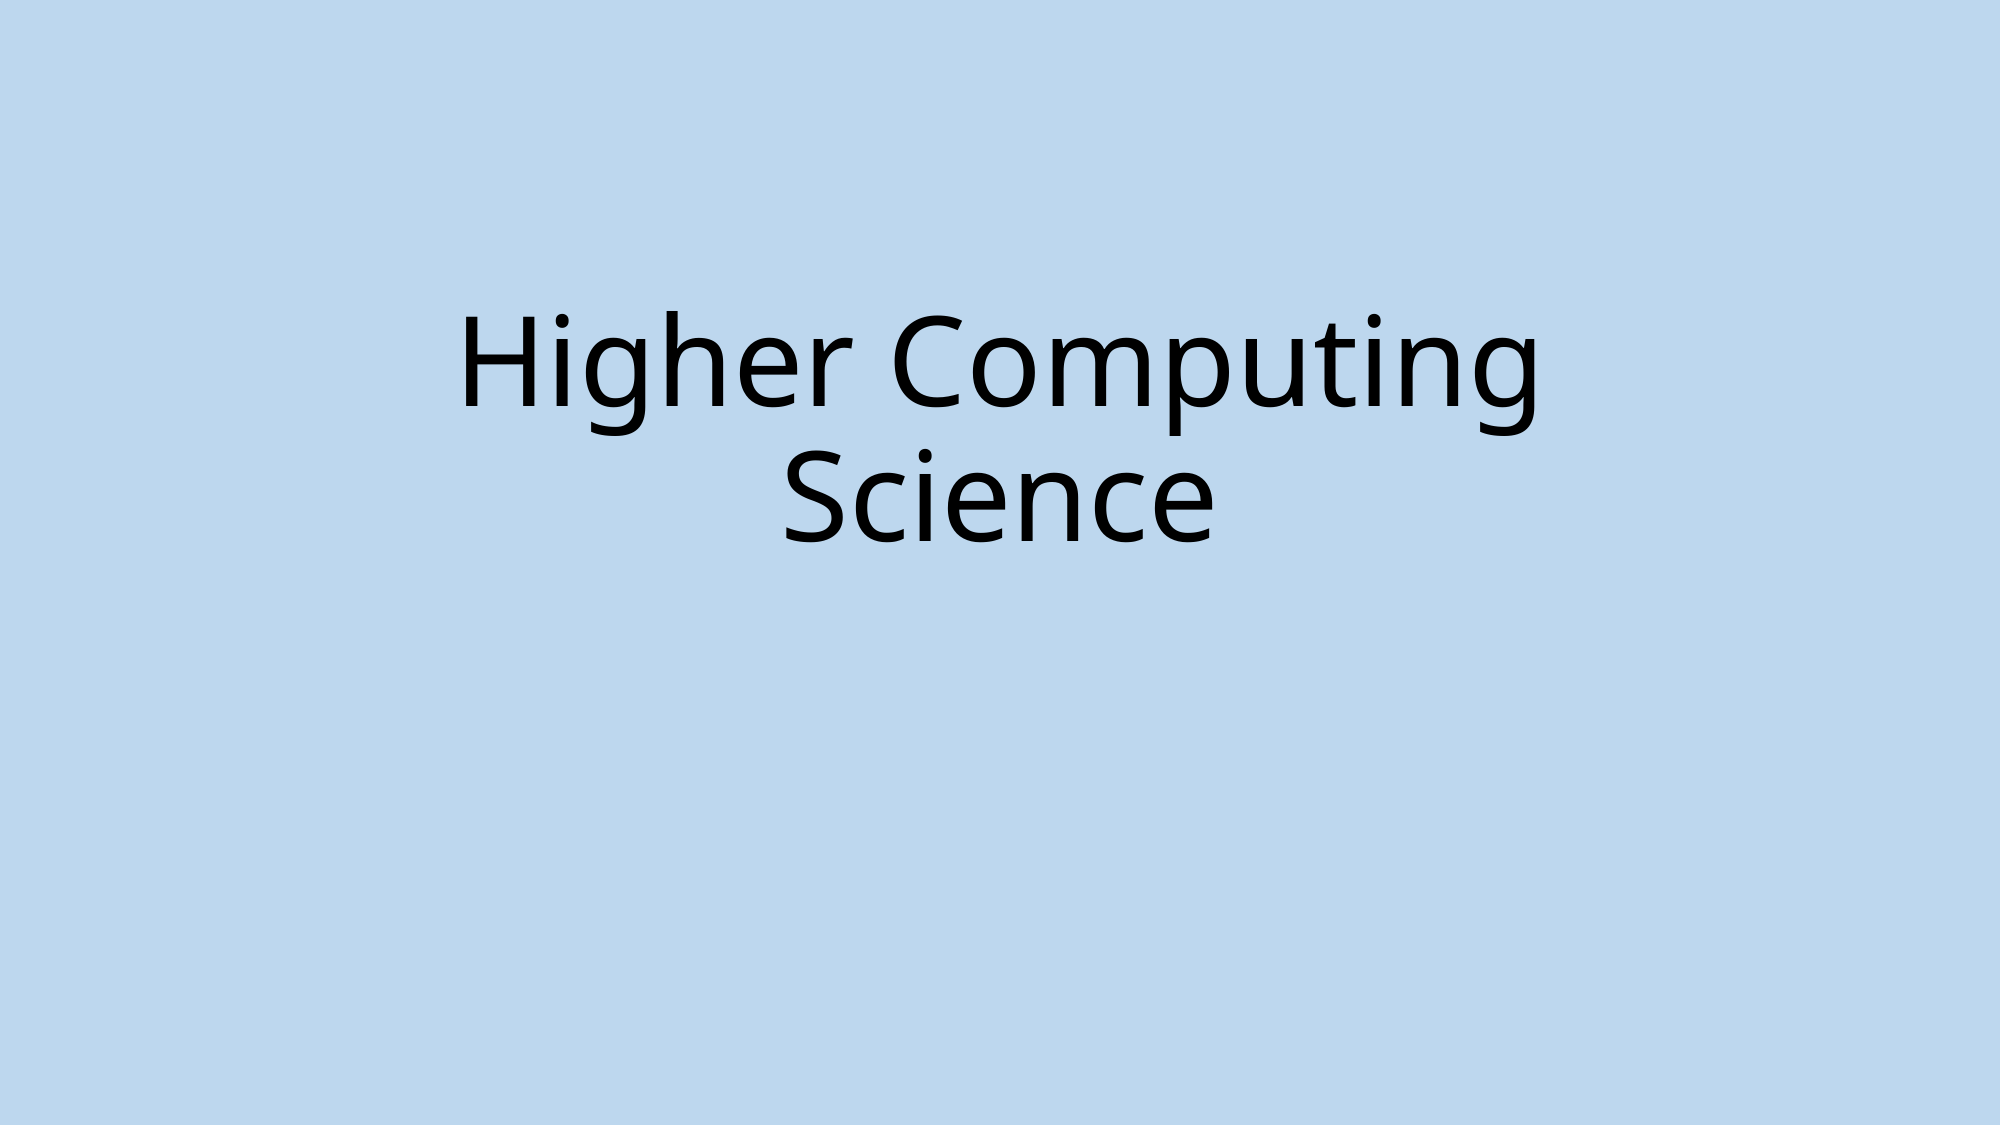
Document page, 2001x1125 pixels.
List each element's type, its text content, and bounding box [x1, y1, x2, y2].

title Higher Computing Science [249, 184, 1750, 576]
